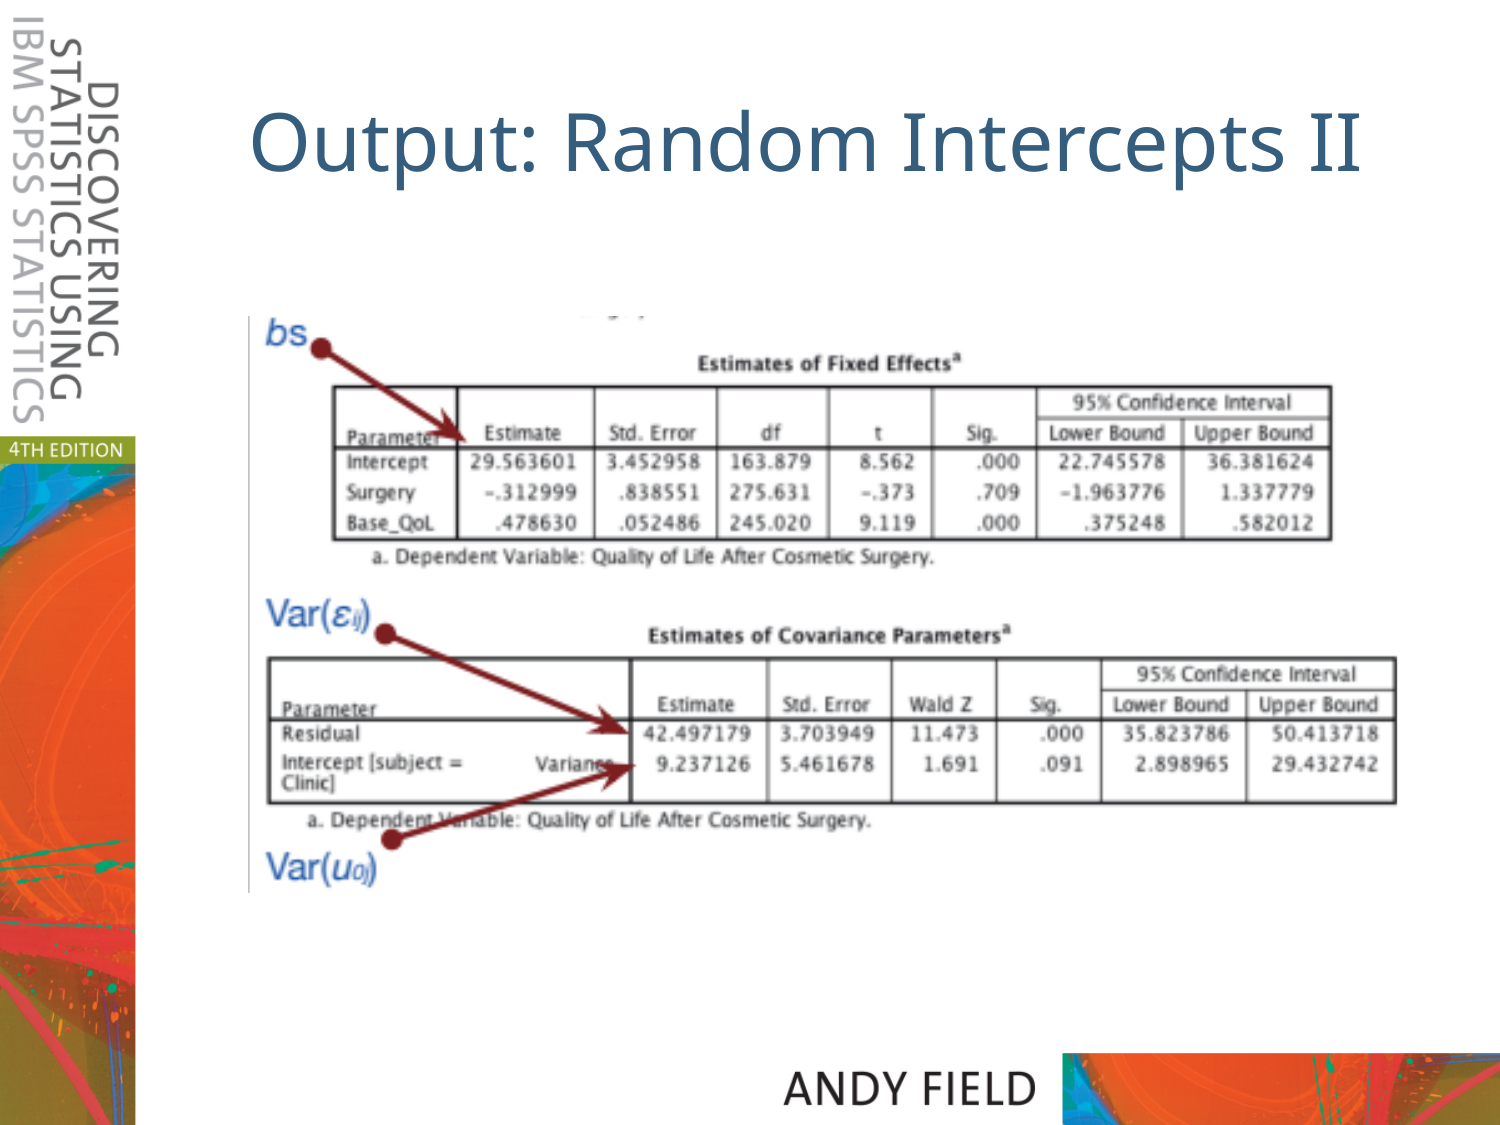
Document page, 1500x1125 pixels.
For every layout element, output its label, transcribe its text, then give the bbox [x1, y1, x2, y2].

title Output: Random Intercepts II [187, 45, 1425, 233]
picture [247, 316, 1398, 894]
